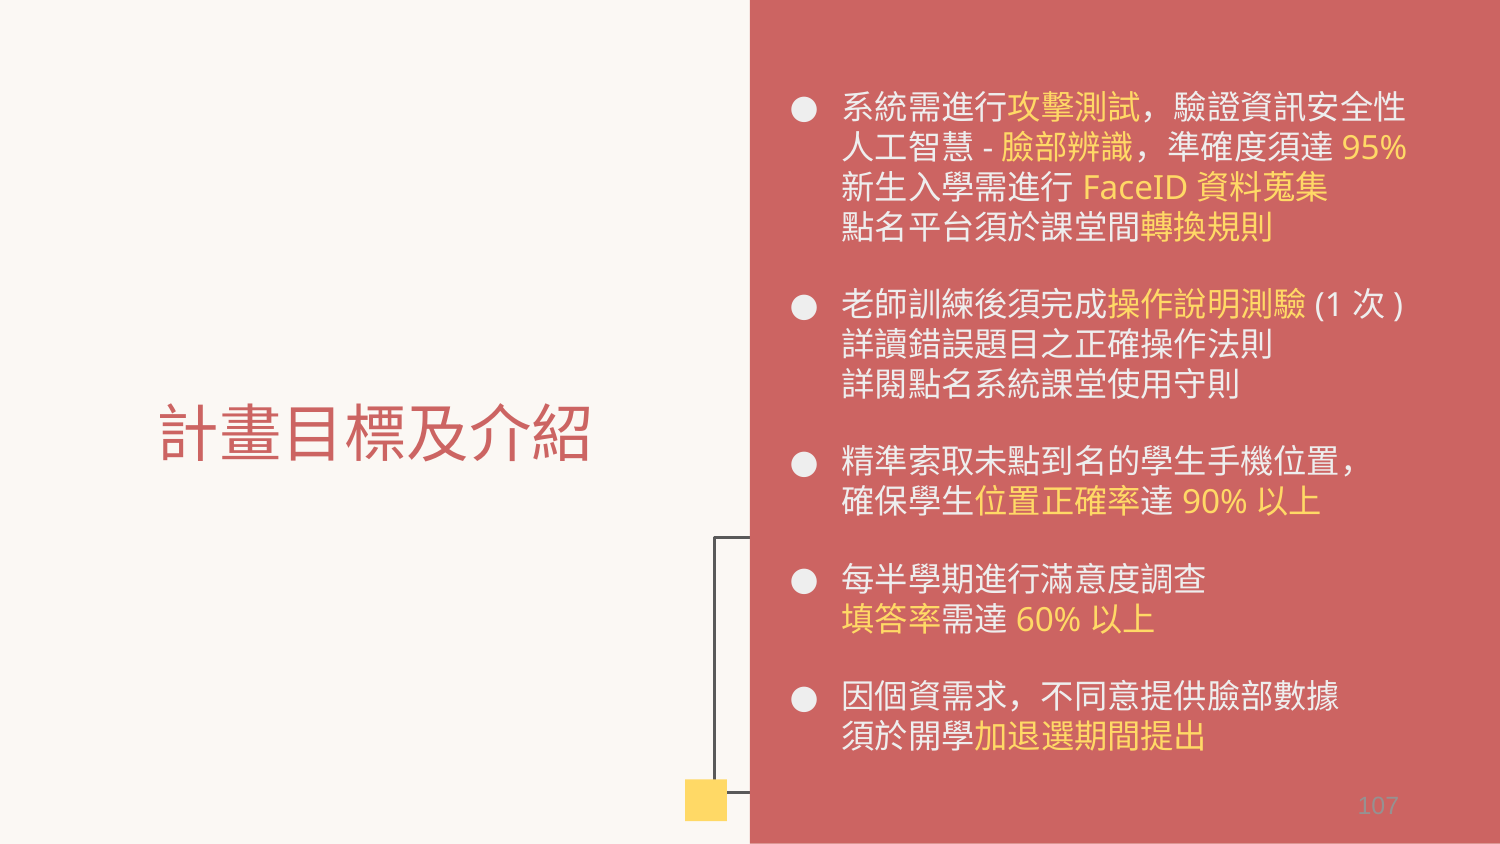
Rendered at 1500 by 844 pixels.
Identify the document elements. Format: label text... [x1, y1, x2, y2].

slide_number 107 [1050, 780, 1415, 829]
list 系統需進行攻擊測試，驗證資訊安全性 人工智慧-臉部辨識，準確度須達95% 新生入學需進行FaceID資料蒐集 點名平台須於課堂間轉換規則 老師訓練後須完成操作說明測驗(1次) 詳讀錯誤題目之正確操作法則 詳閱點名系統課堂使用守則 精準索取未點到名的學生手機位置， 確保學生位置正確率達90%以上 每半學期進行滿意度調查 填答率需達60%以上 因個資需求，不同意提供臉部數據 須於開學加退選期間提出 [751, 1, 1498, 840]
title 計畫目標及介紹 [101, 360, 649, 484]
